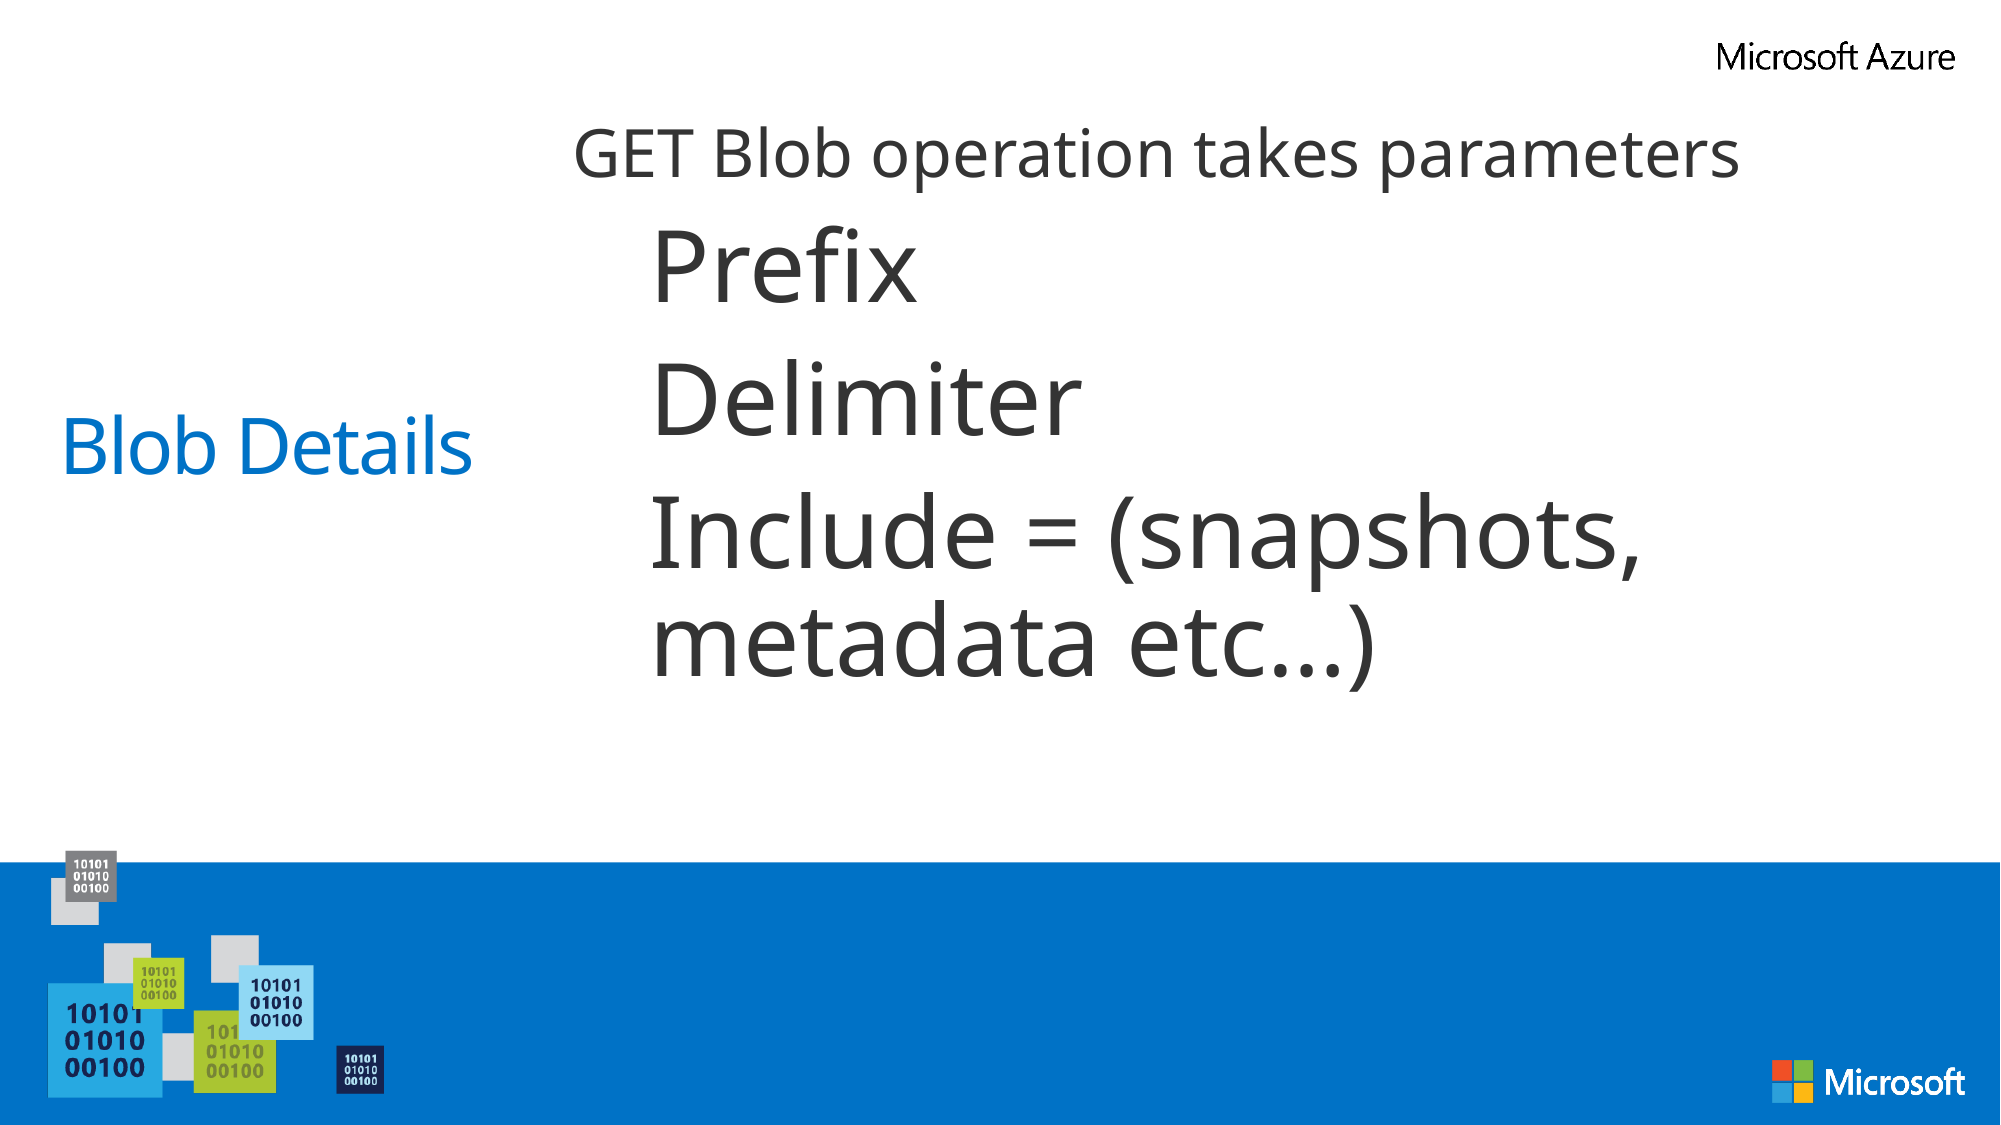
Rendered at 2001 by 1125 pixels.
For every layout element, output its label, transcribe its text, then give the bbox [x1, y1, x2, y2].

picture [1699, 24, 1973, 88]
title Blob Details [45, 399, 513, 551]
picture [17, 808, 463, 1125]
list GET Blob operation takes parameters Prefix Delimiter Include = (snapshots, metadata etc…) [557, 112, 1973, 838]
picture [1772, 1060, 1965, 1103]
